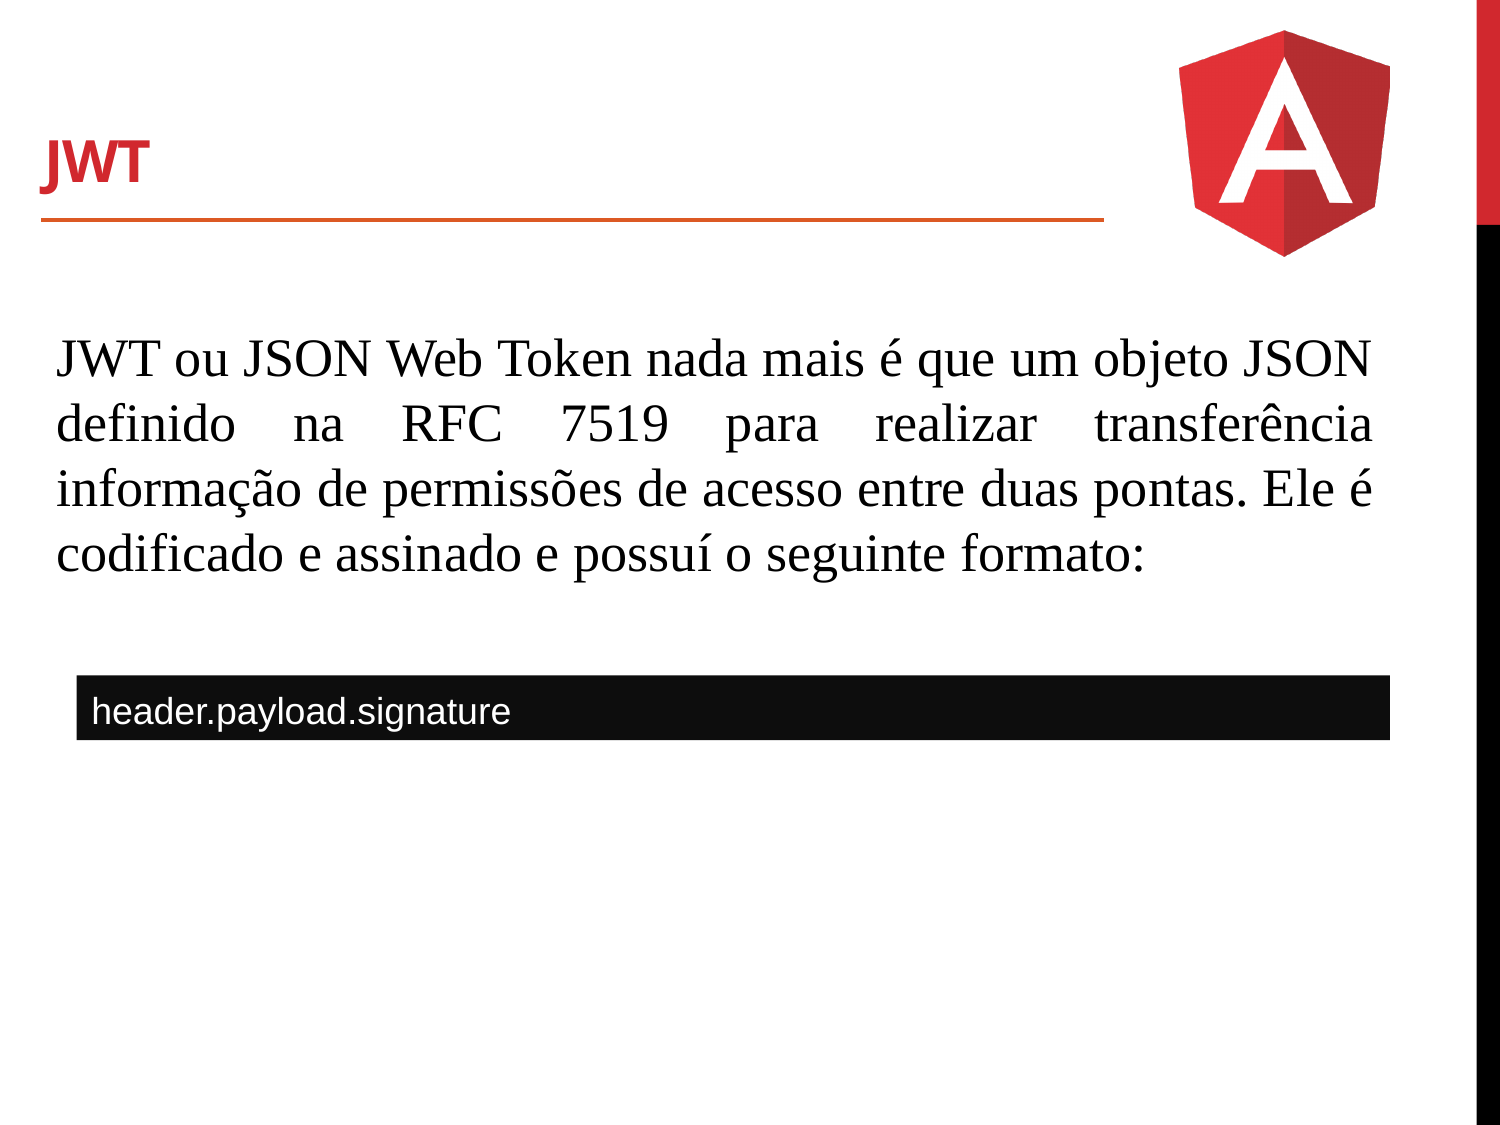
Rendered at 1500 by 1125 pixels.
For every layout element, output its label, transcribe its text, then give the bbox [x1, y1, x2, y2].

title Jwt [29, 53, 1172, 202]
text_box header.payload.signature [76, 675, 1390, 741]
list JWT ou JSON Web Token nada mais é que um objeto JSON definido na RFC 7519 para realizar transferência informação de permissões de acesso entre duas pontas. Ele é codificado e assinado e possuí o seguinte formato: [41, 314, 1390, 587]
picture [1173, 25, 1391, 262]
